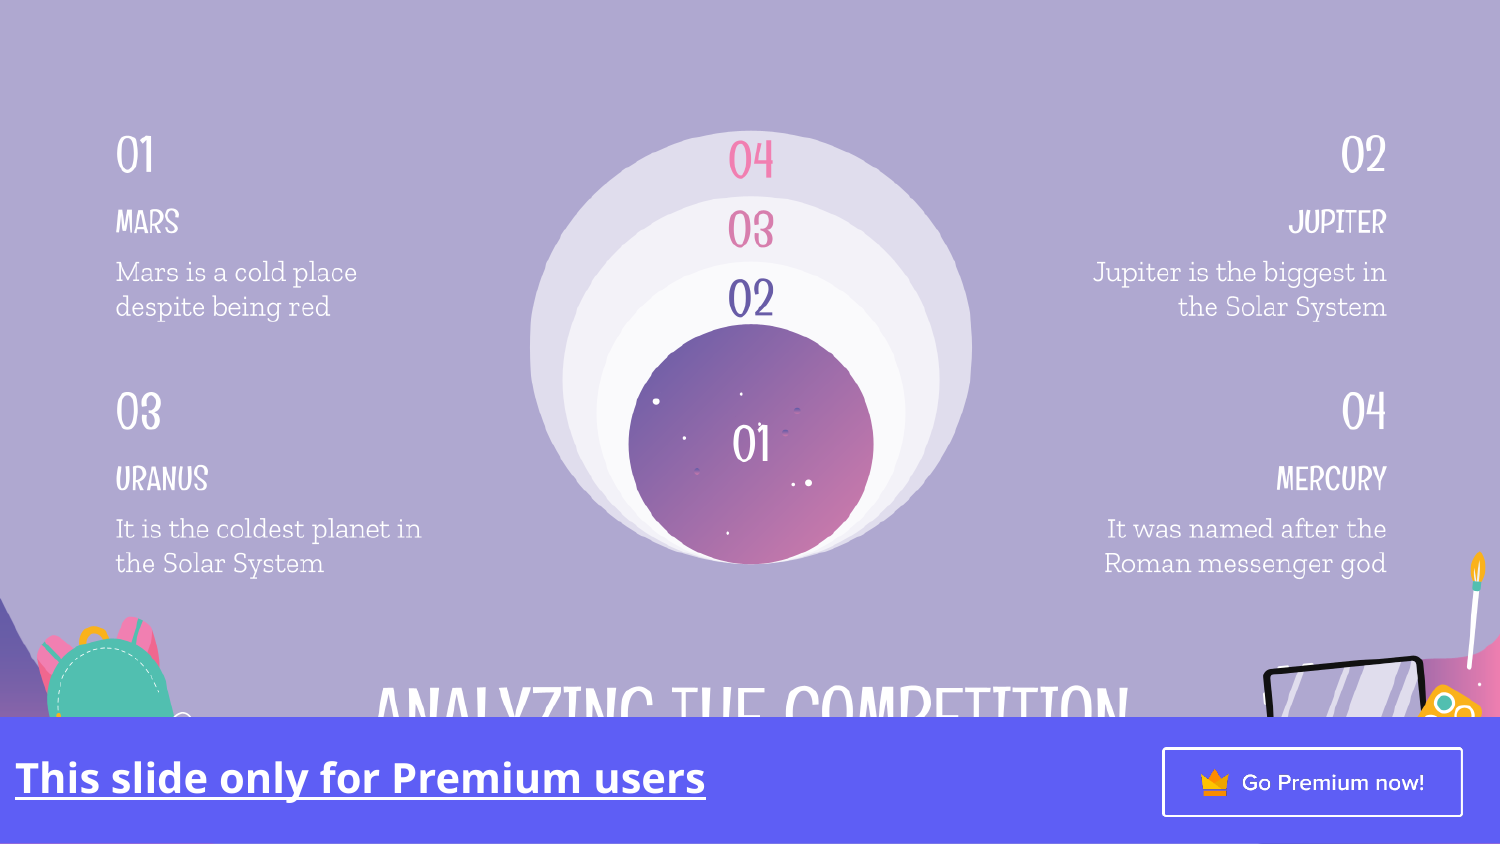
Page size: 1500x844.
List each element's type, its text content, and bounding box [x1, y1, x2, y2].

picture [1162, 747, 1463, 817]
text_box This slide only for Premium users [0, 717, 1500, 844]
picture [0, 0, 1500, 717]
